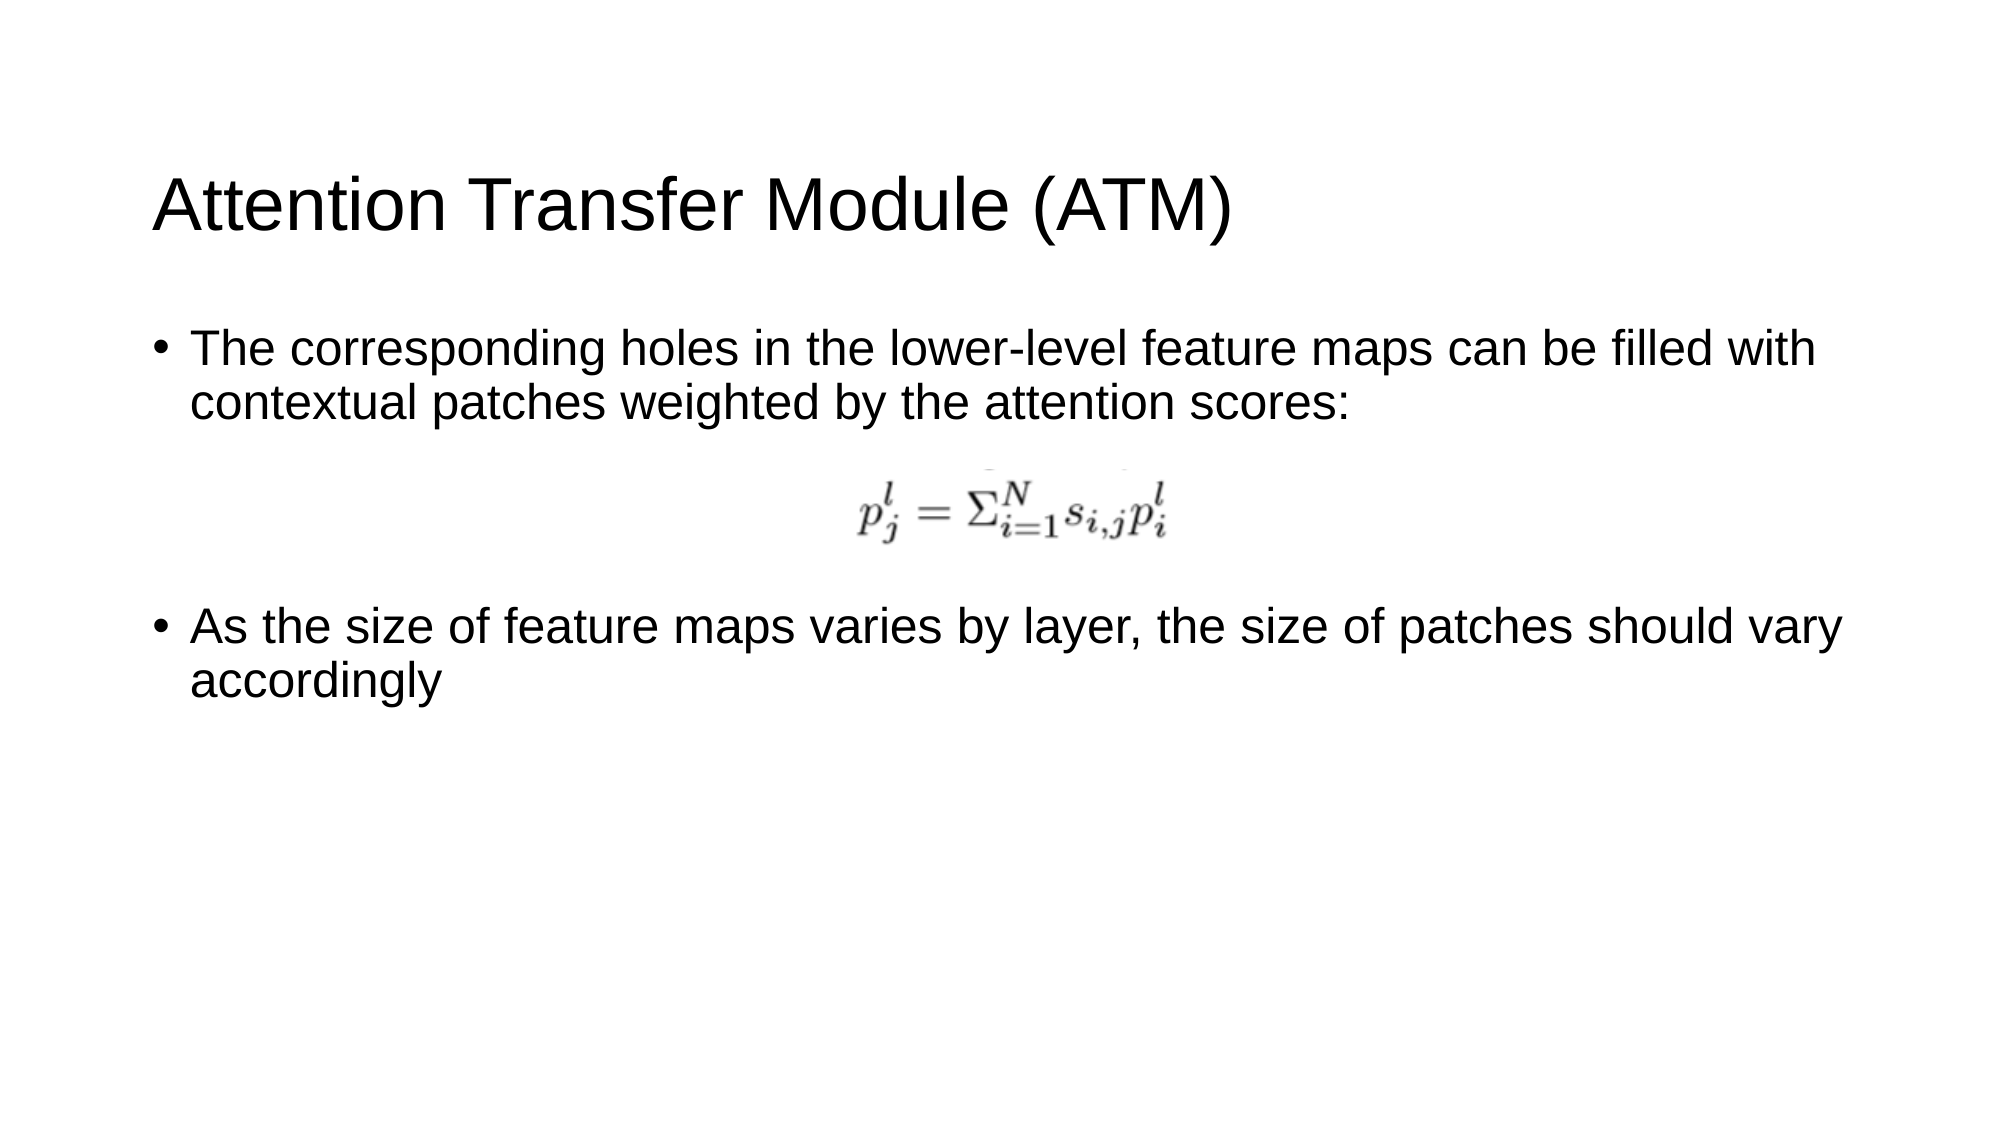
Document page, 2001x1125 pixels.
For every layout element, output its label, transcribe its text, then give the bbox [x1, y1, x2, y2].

list The corresponding holes in the lower-level feature maps can be ﬁlled with contextual patches weighted by the attention scores: As the size of feature maps varies by layer, the size of patches should vary accordingly [137, 314, 1906, 1042]
picture [824, 469, 1219, 569]
title Attention Transfer Module (ATM) [137, 97, 1863, 314]
